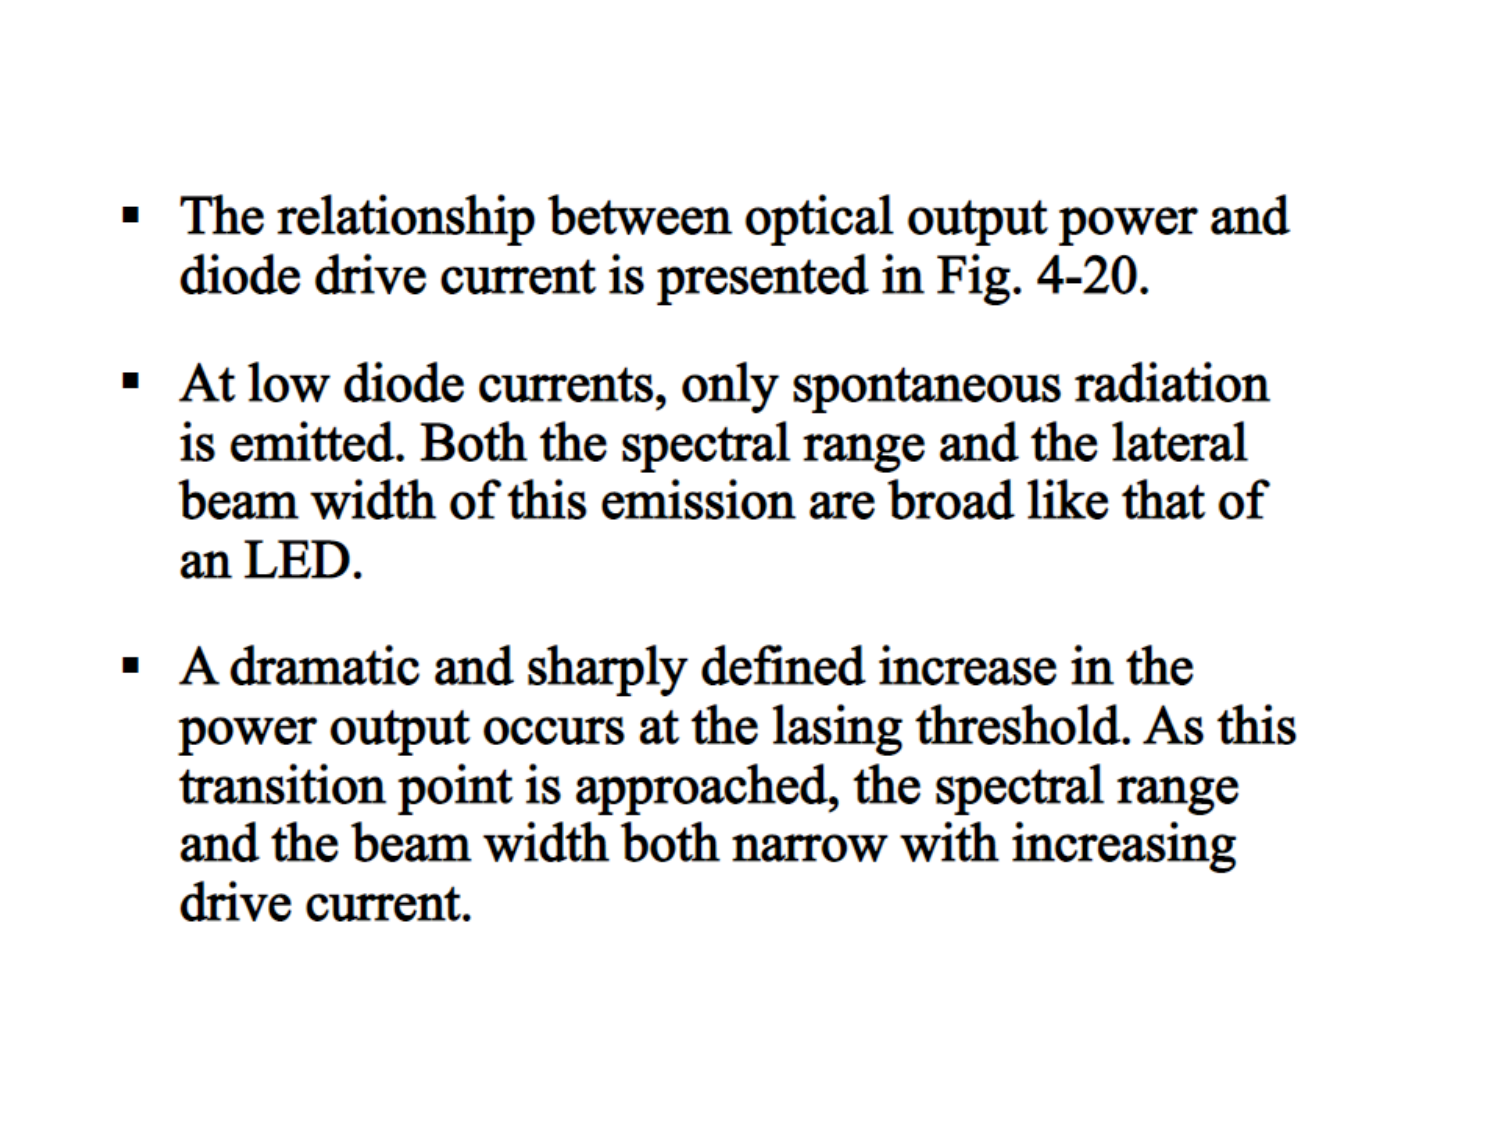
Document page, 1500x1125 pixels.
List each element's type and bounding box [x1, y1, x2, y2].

picture [105, 171, 1394, 954]
